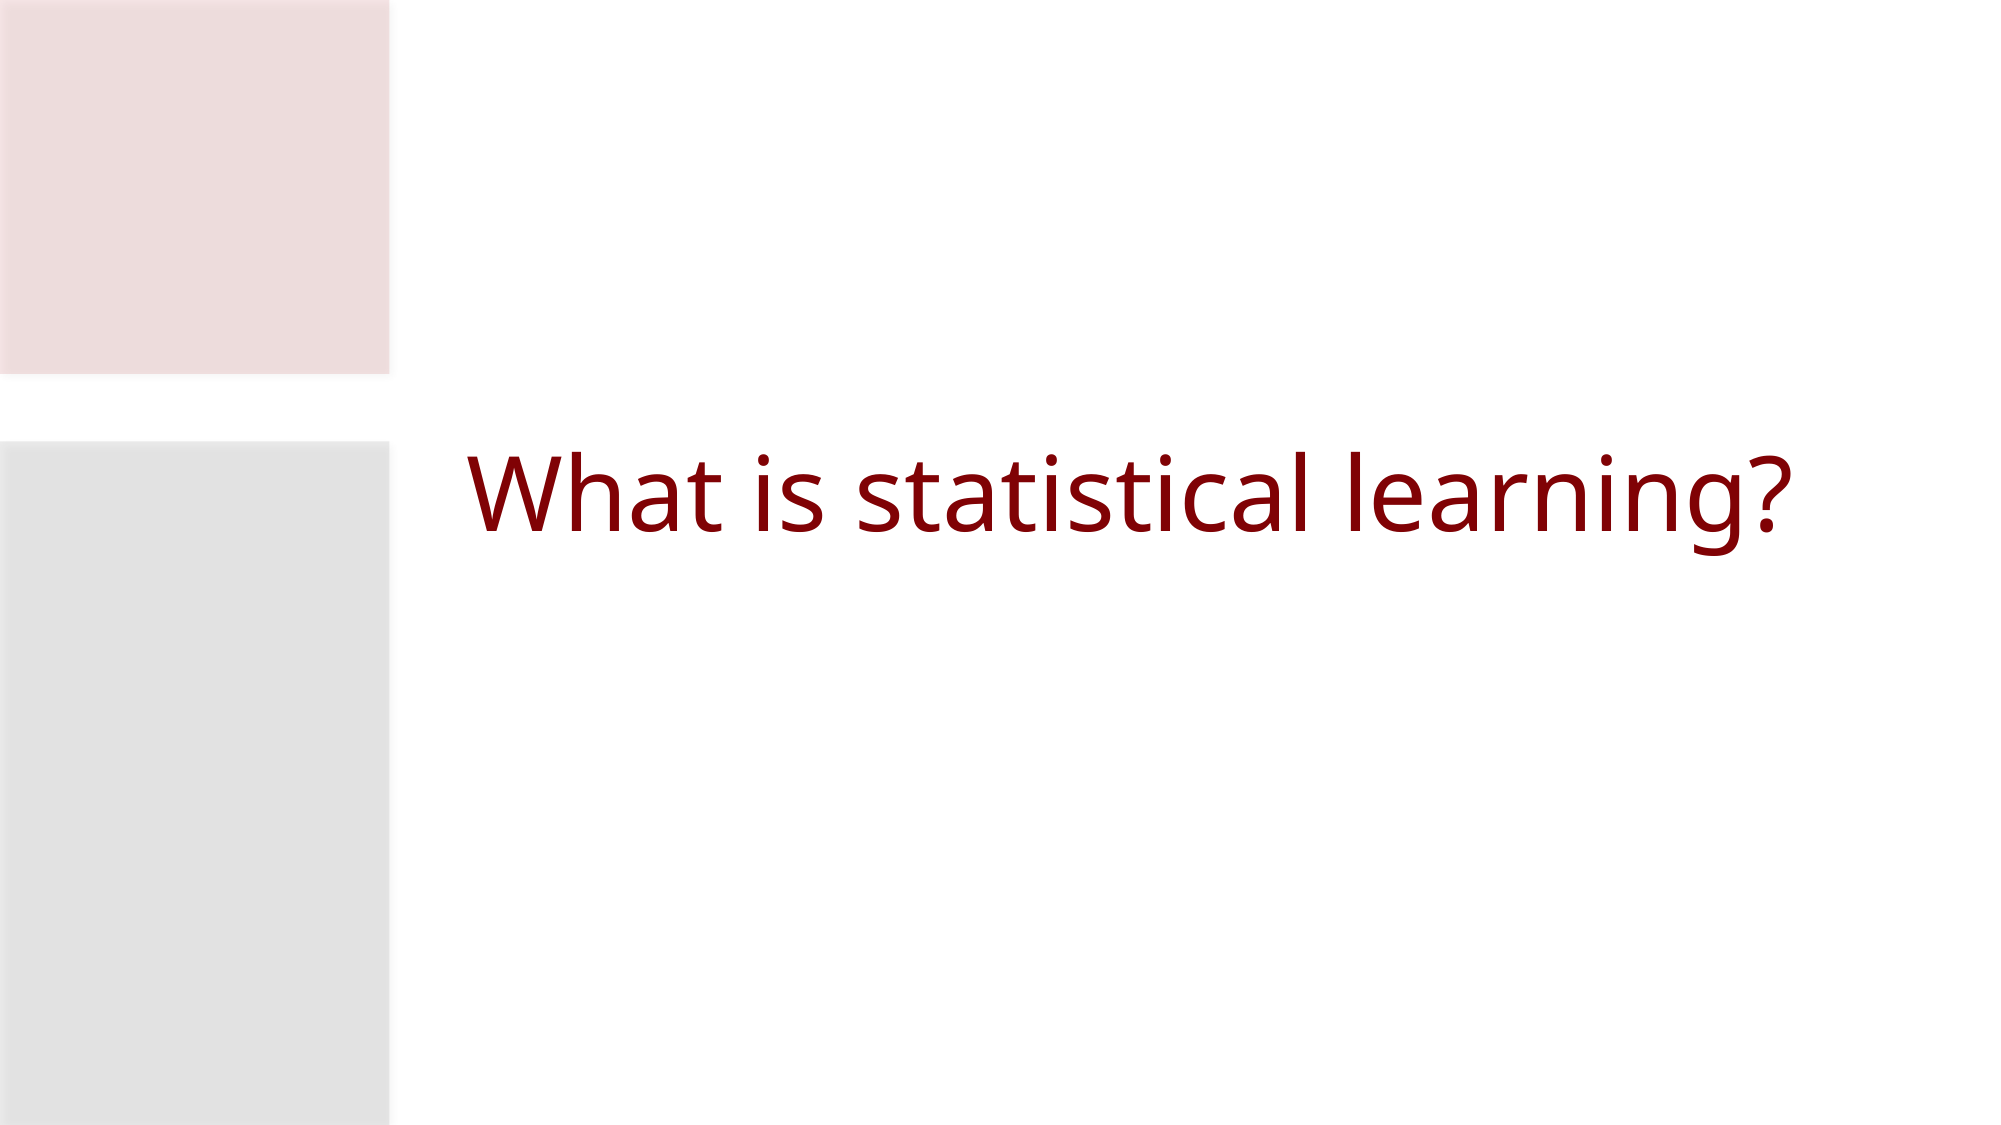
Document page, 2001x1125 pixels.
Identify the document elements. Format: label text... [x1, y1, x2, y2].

title What is statistical learning? [466, 441, 1918, 1010]
